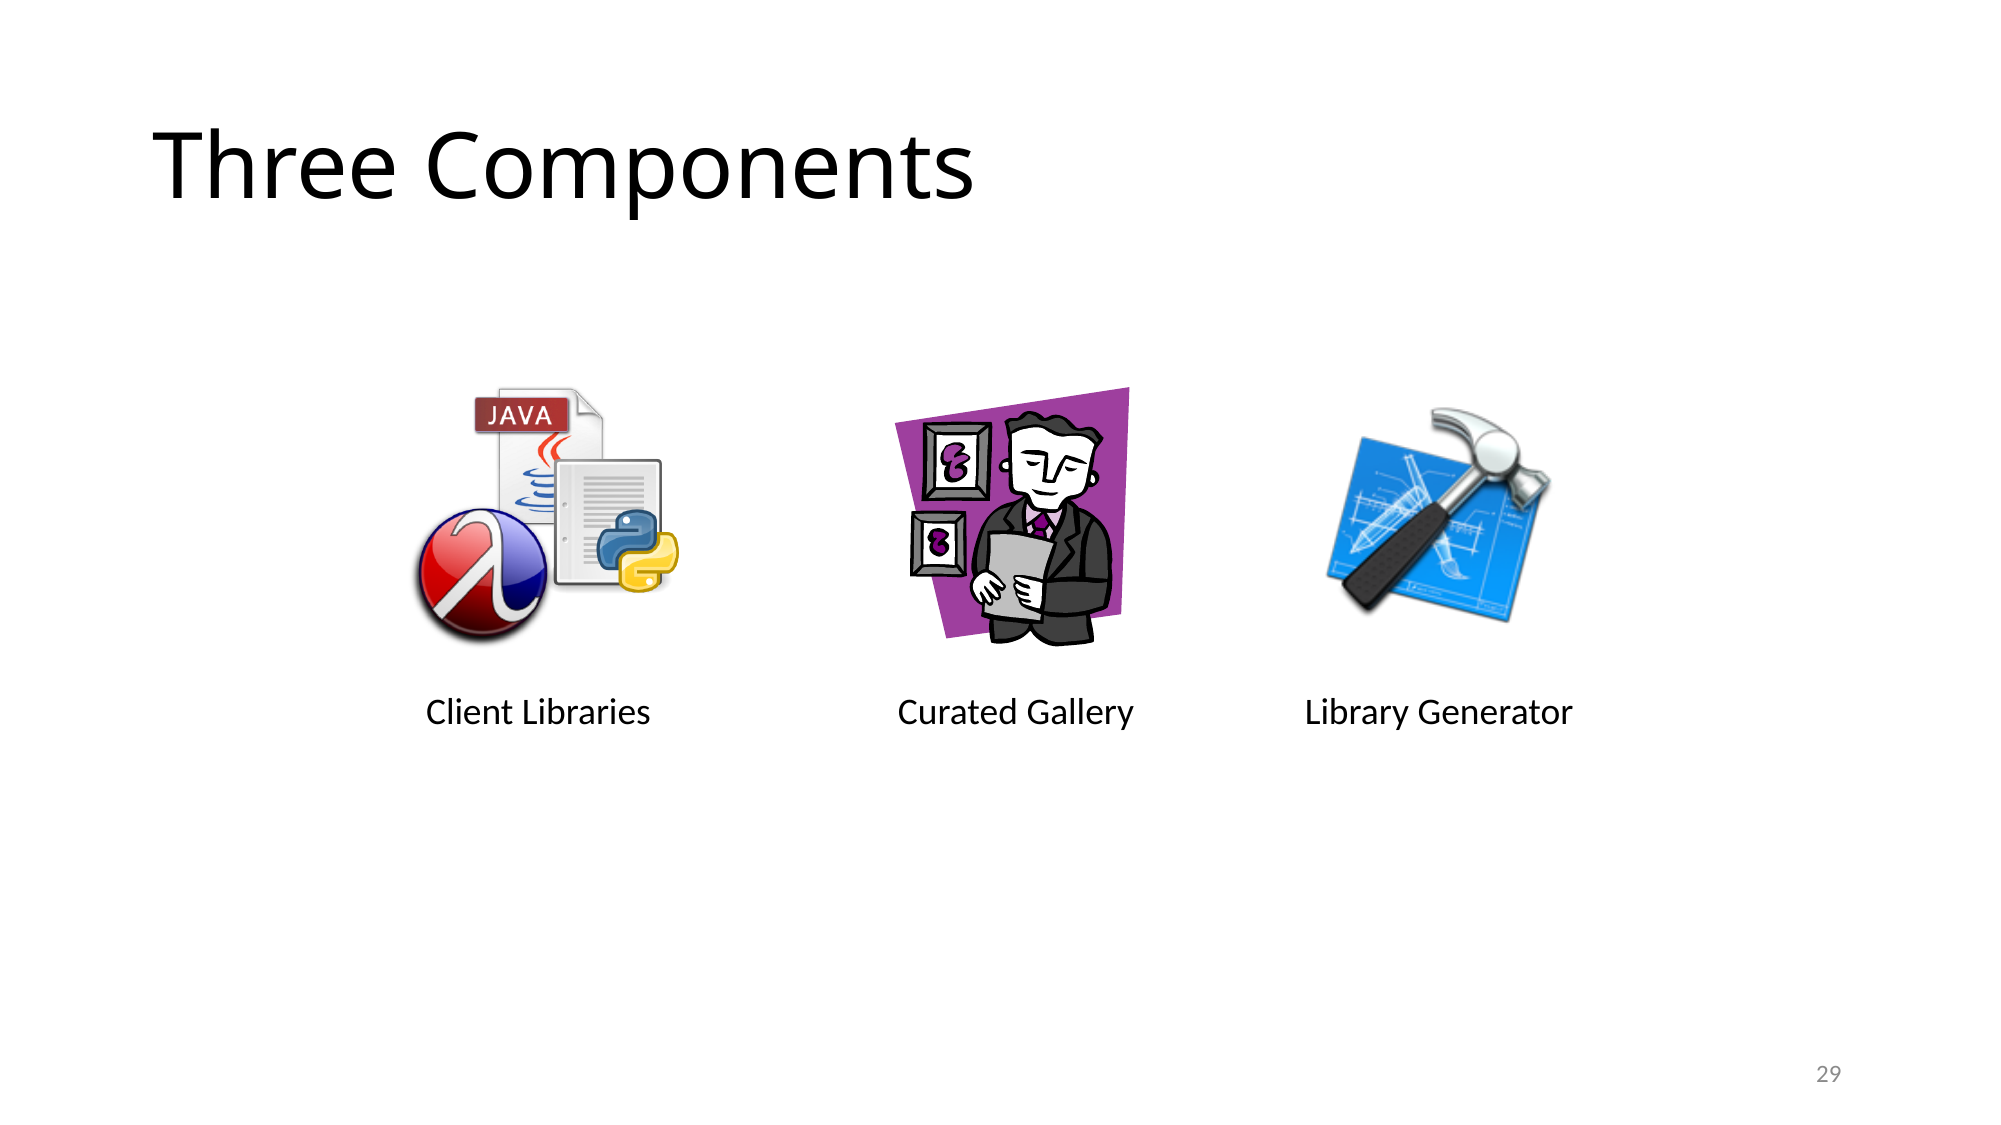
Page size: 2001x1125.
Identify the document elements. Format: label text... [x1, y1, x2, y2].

title Three Components [137, 59, 1863, 278]
slide_number 29 [1412, 1042, 1863, 1103]
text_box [393, 384, 1607, 740]
